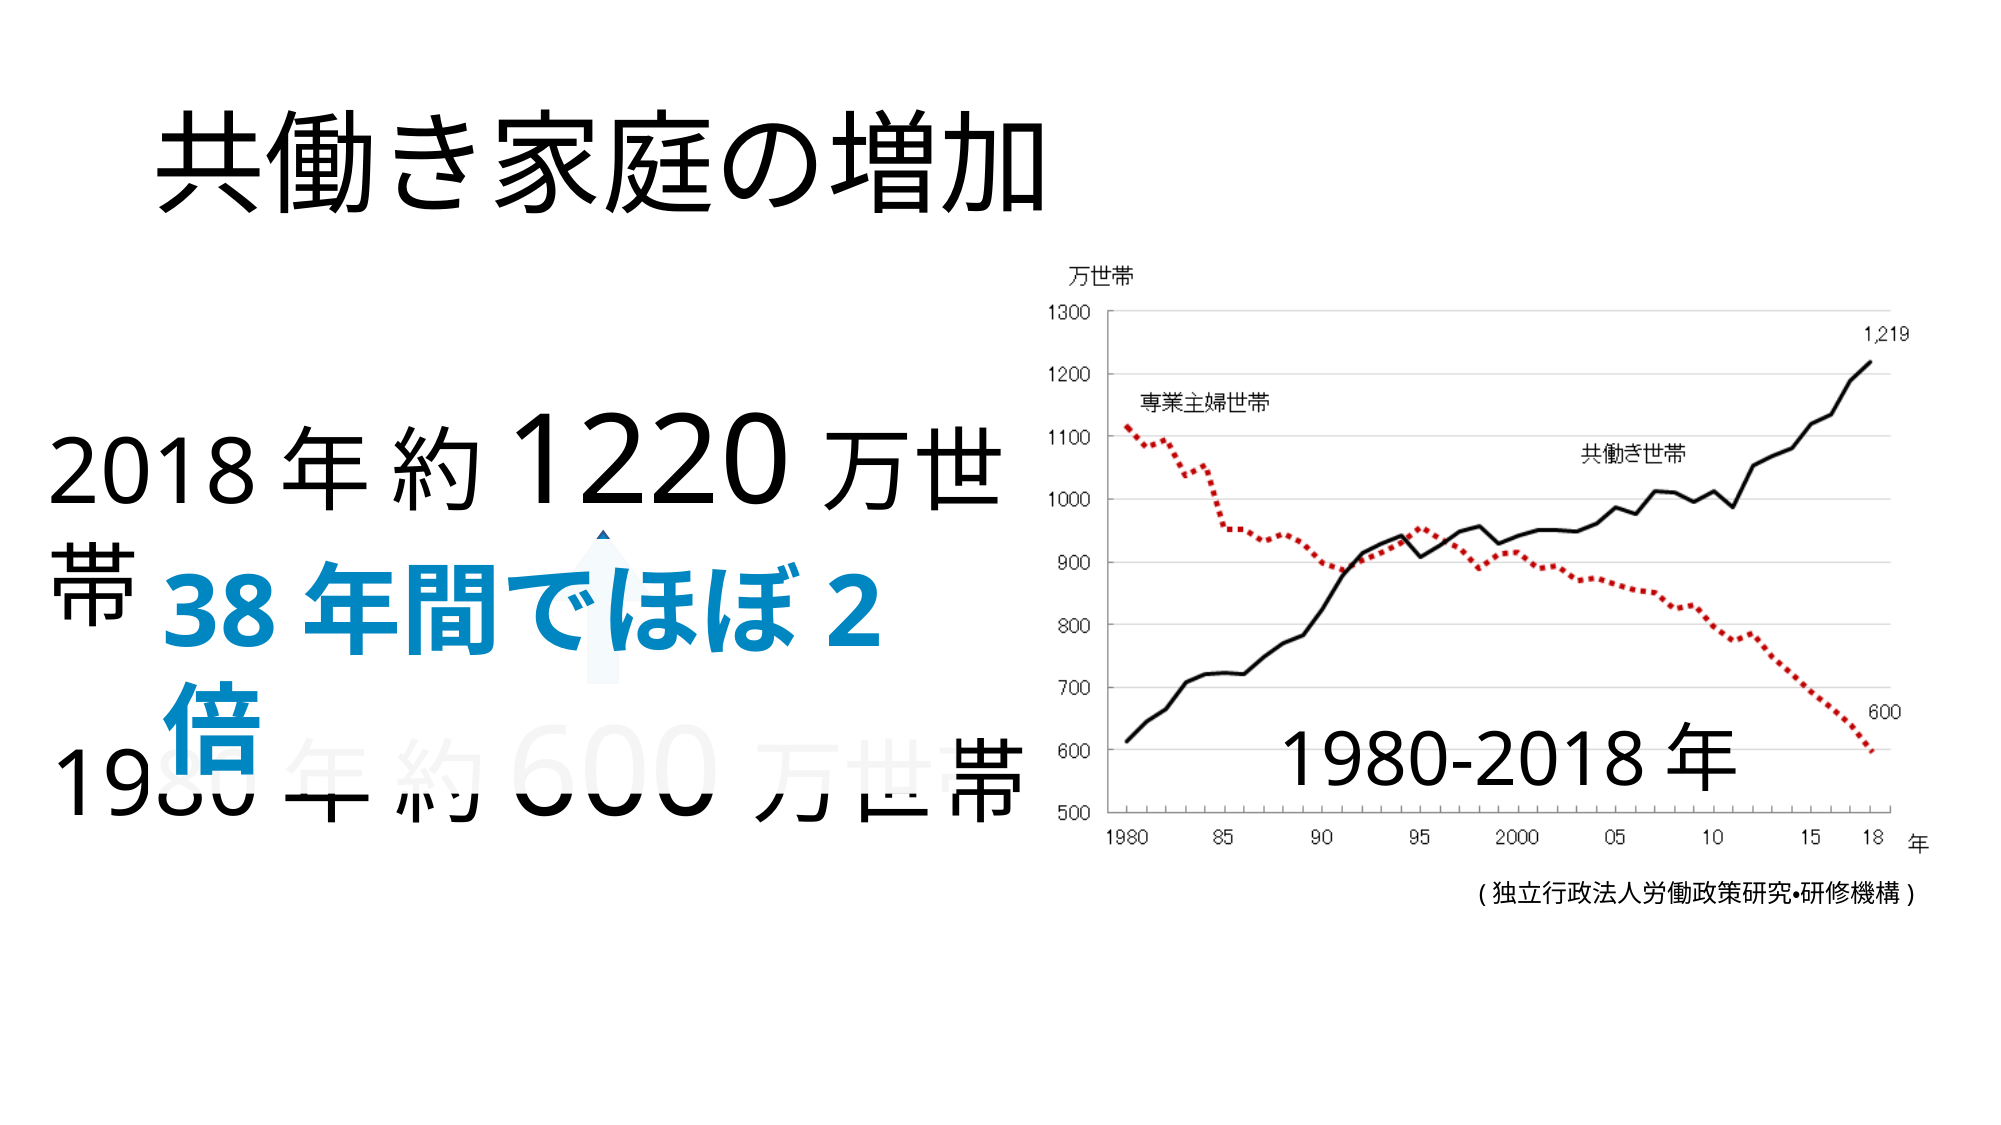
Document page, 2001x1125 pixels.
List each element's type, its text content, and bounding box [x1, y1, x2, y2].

text_box 38年間でほぼ2倍 [148, 646, 957, 794]
title 共働き家庭の増加 [137, 59, 1863, 278]
text_box 2018年 約1220万世帯 [33, 370, 1044, 646]
picture [1044, 255, 1937, 870]
text_box 1980年 約600万世帯 [35, 682, 1043, 848]
text_box (独立行政法人労働政策研究・研修機構) [1464, 870, 1930, 915]
